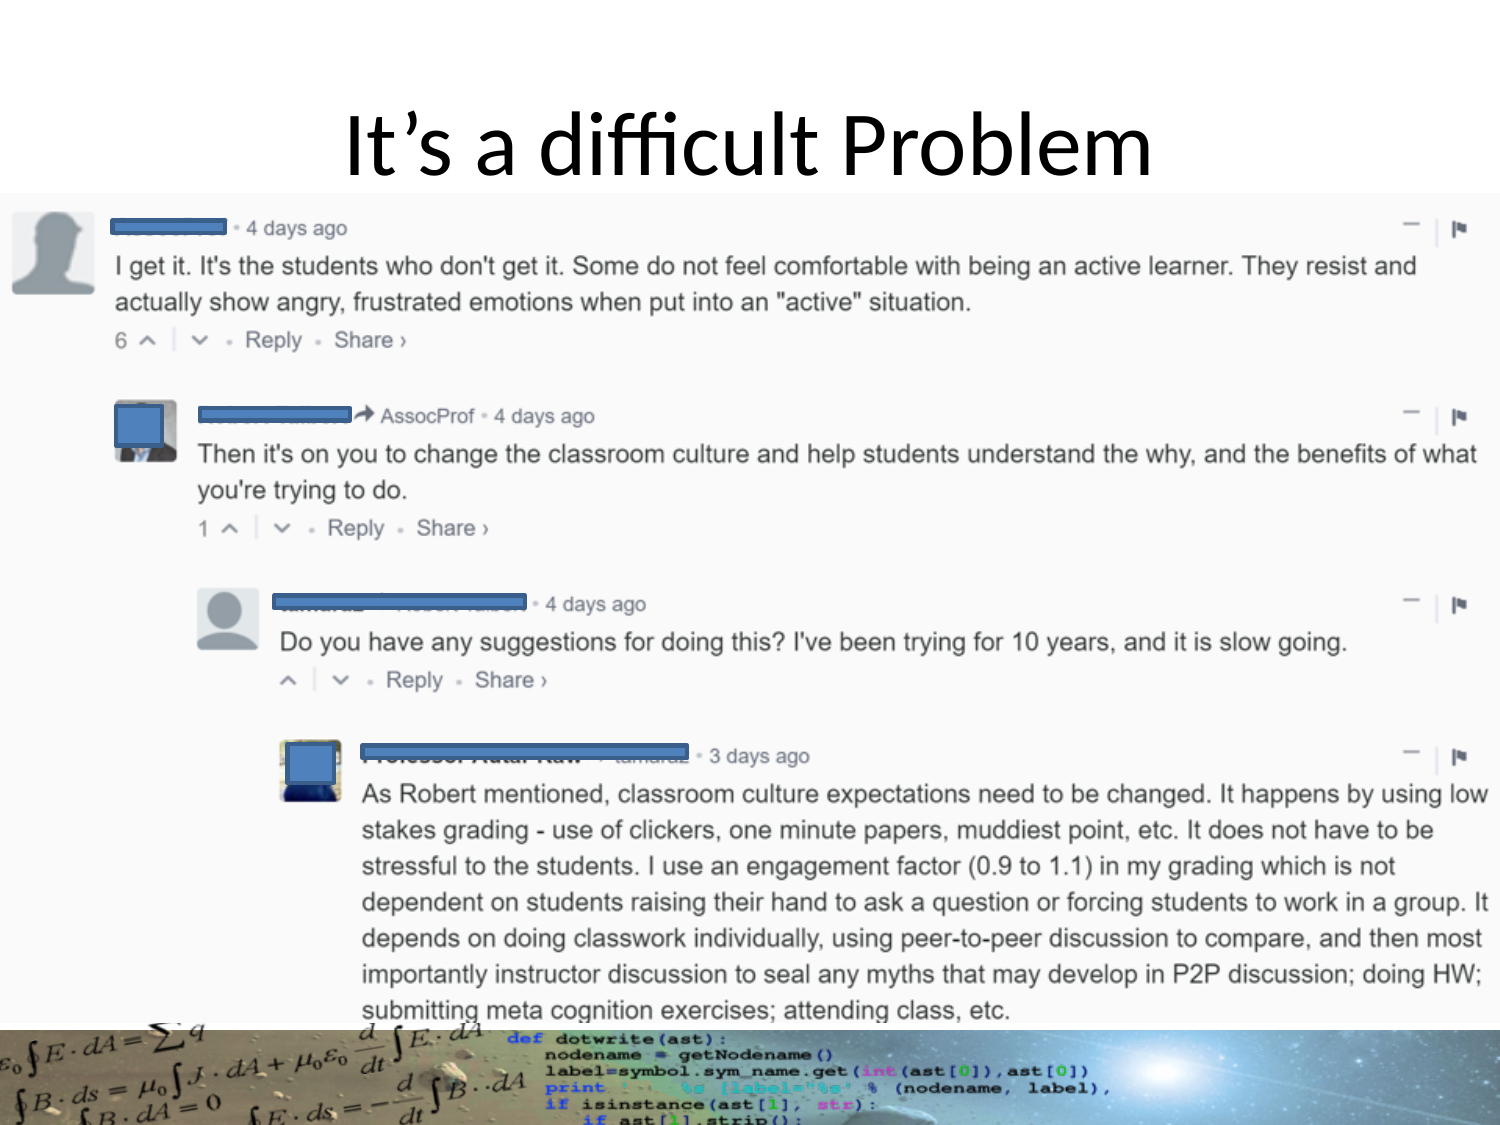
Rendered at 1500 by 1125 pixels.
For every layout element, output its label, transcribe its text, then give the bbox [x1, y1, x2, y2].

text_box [0, 1031, 1500, 1125]
picture [0, 193, 1500, 1028]
title It’s a difficult Problem [75, 45, 1425, 192]
